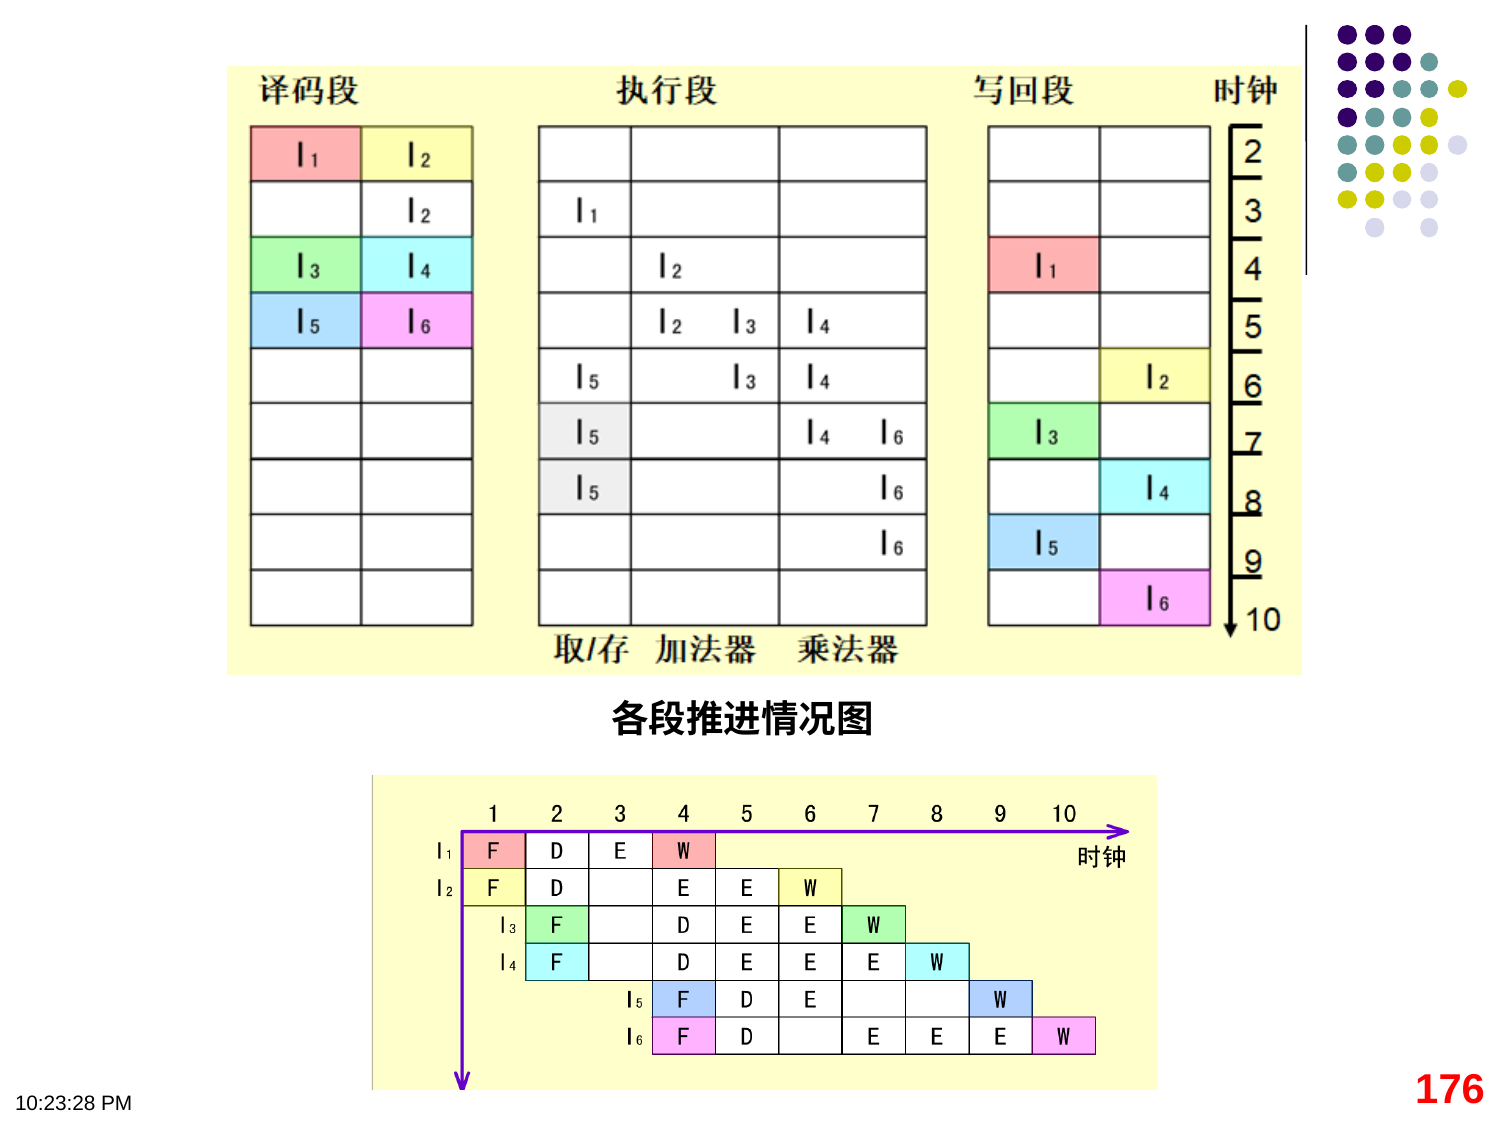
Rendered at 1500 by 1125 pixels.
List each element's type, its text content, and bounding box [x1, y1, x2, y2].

slide_number 176 [1340, 1053, 1500, 1125]
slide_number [0, 1081, 351, 1125]
picture [371, 774, 1158, 1090]
picture [227, 66, 1302, 675]
text_box 各段推进情况图 [596, 687, 904, 747]
